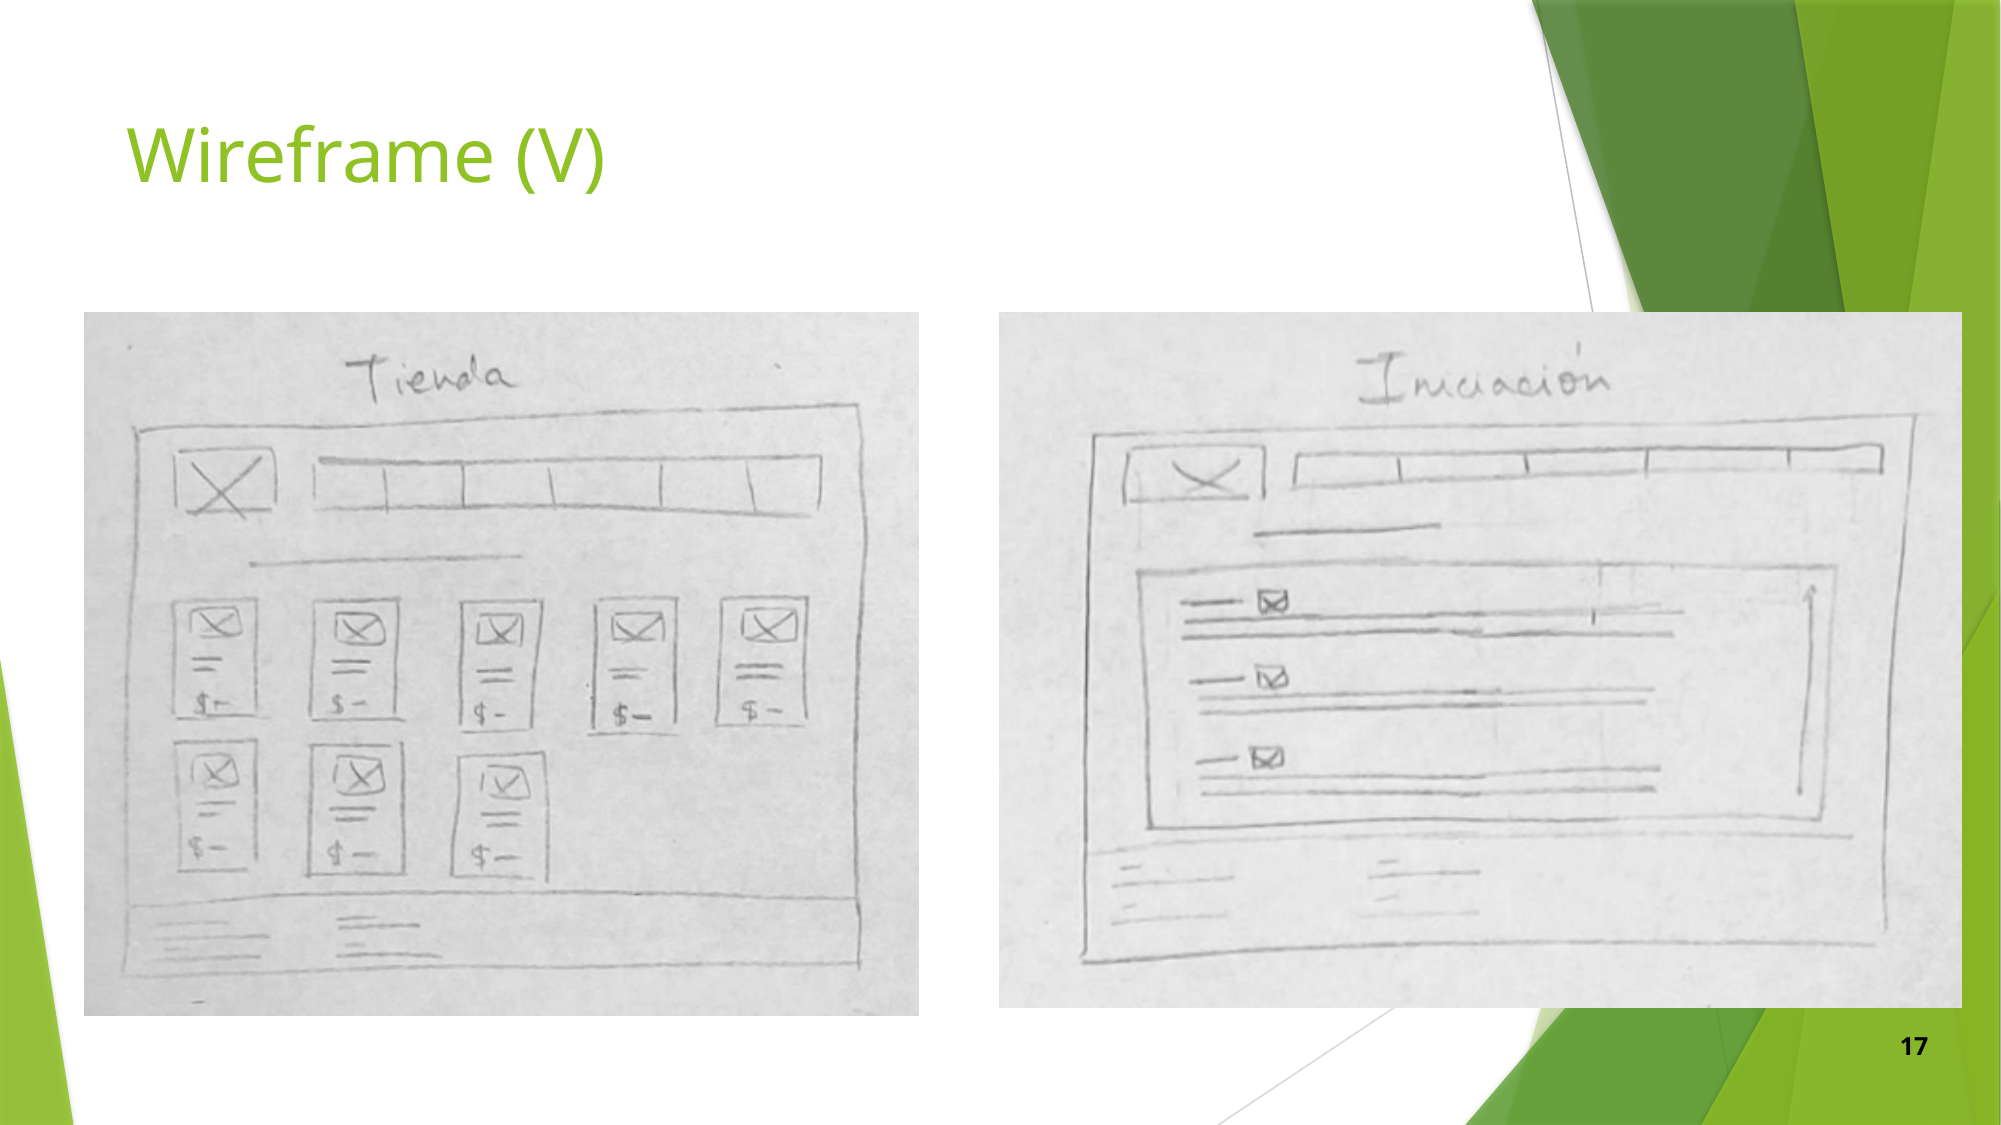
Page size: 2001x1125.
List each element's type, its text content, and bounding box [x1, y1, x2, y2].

title Wireframe (V) [111, 99, 1522, 317]
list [999, 312, 1963, 1009]
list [84, 311, 920, 1016]
slide_number 17 [1831, 1017, 1944, 1078]
